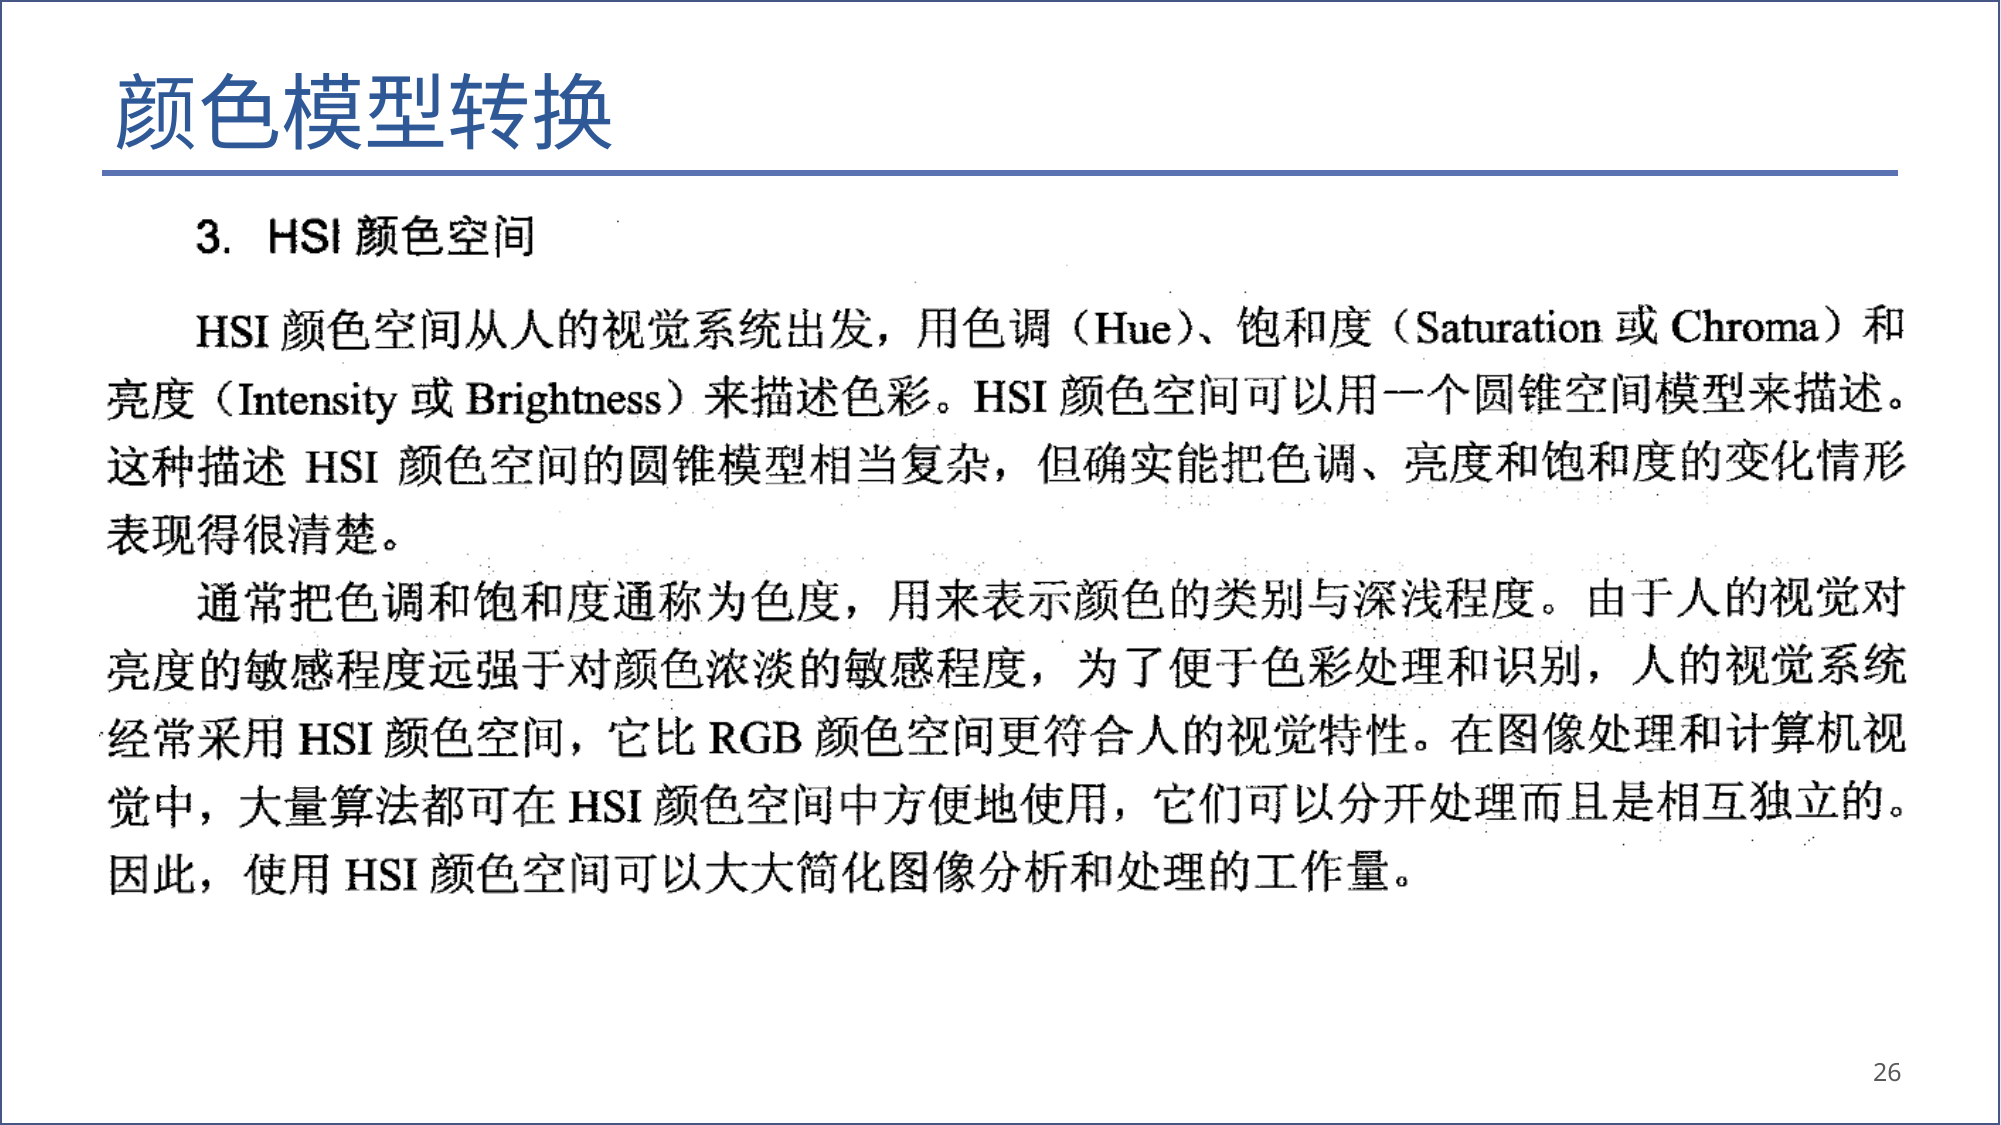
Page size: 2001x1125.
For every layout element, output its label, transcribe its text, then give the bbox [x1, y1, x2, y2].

slide_number 26 [1868, 1042, 1992, 1103]
title 颜色模型转换 [99, 0, 1900, 169]
picture [99, 211, 1912, 906]
